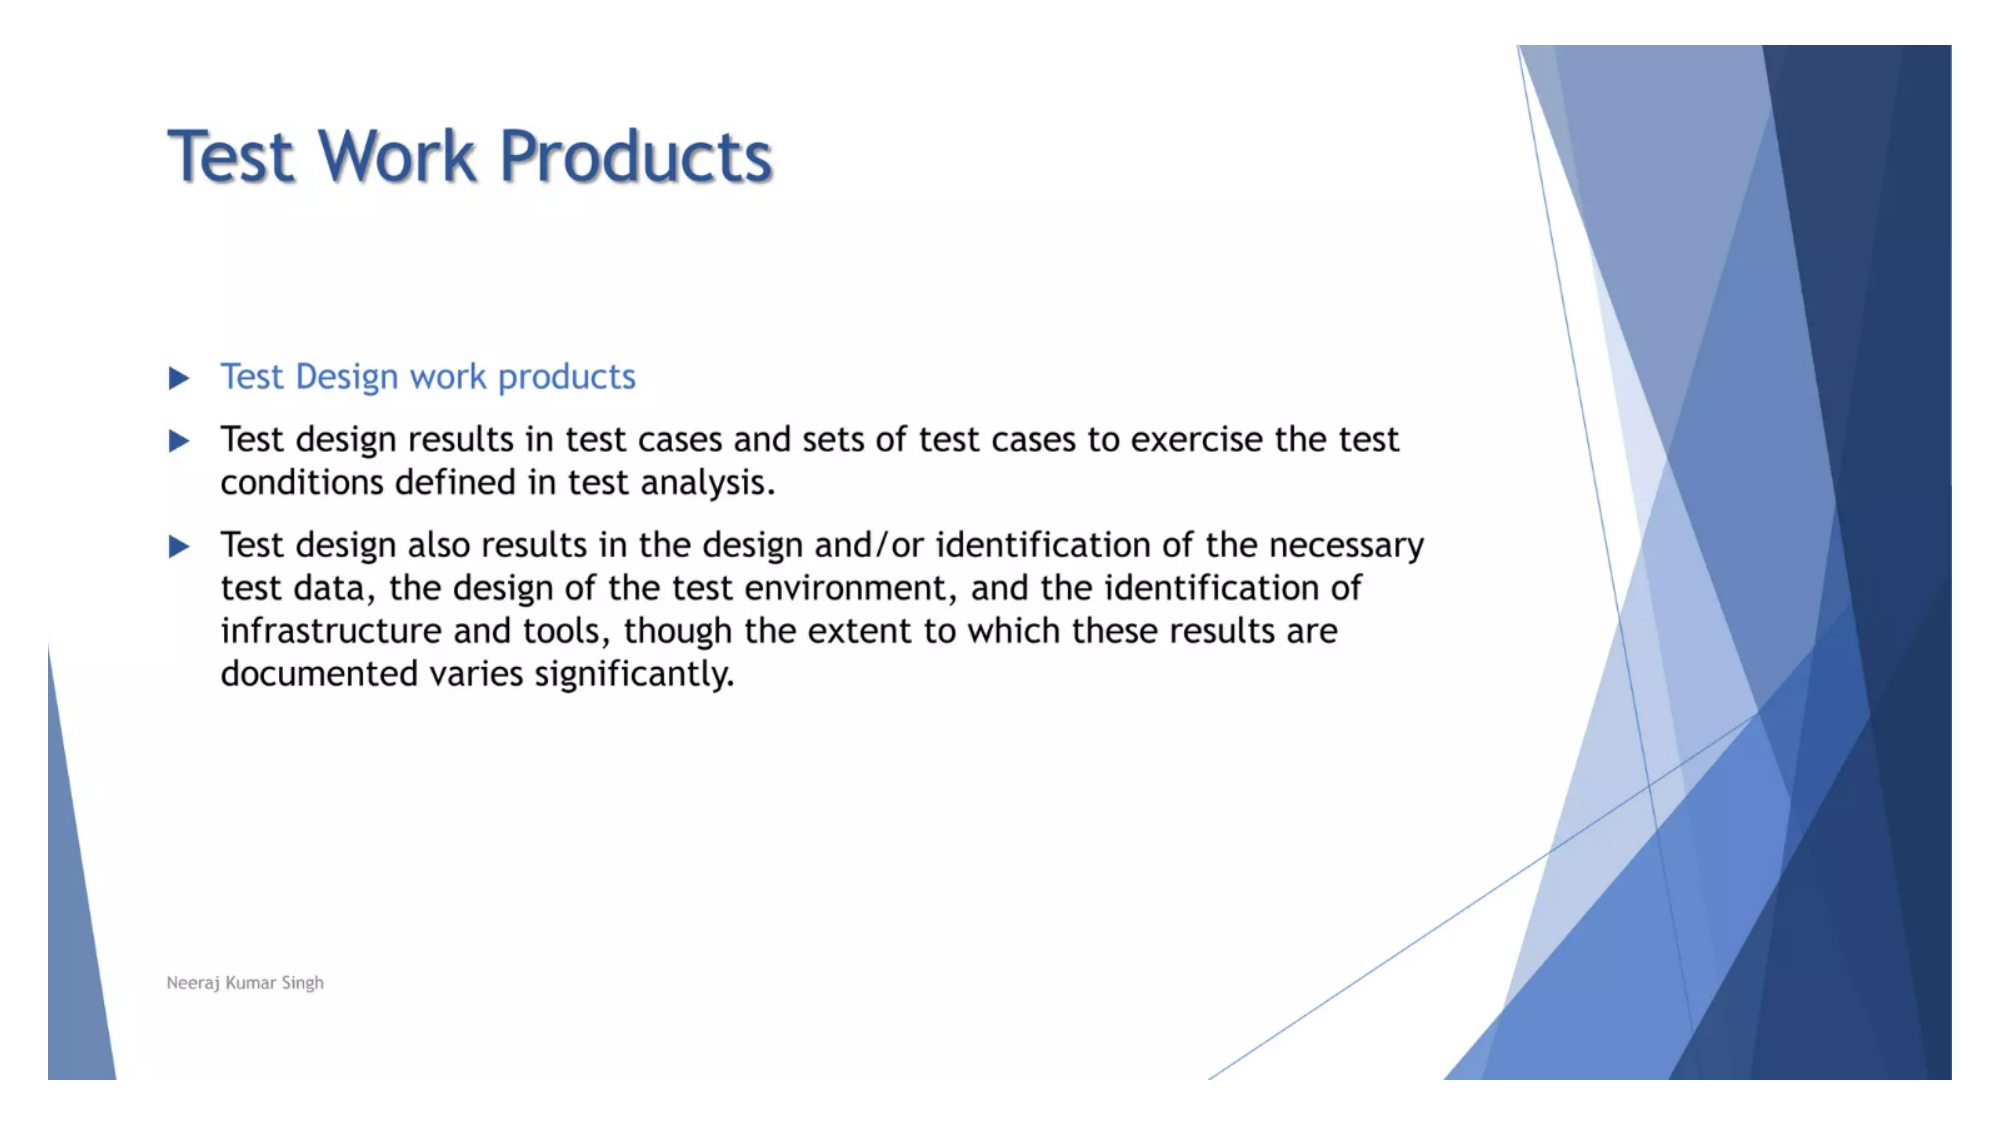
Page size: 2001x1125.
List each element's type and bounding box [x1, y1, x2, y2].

picture [47, 45, 1952, 1080]
